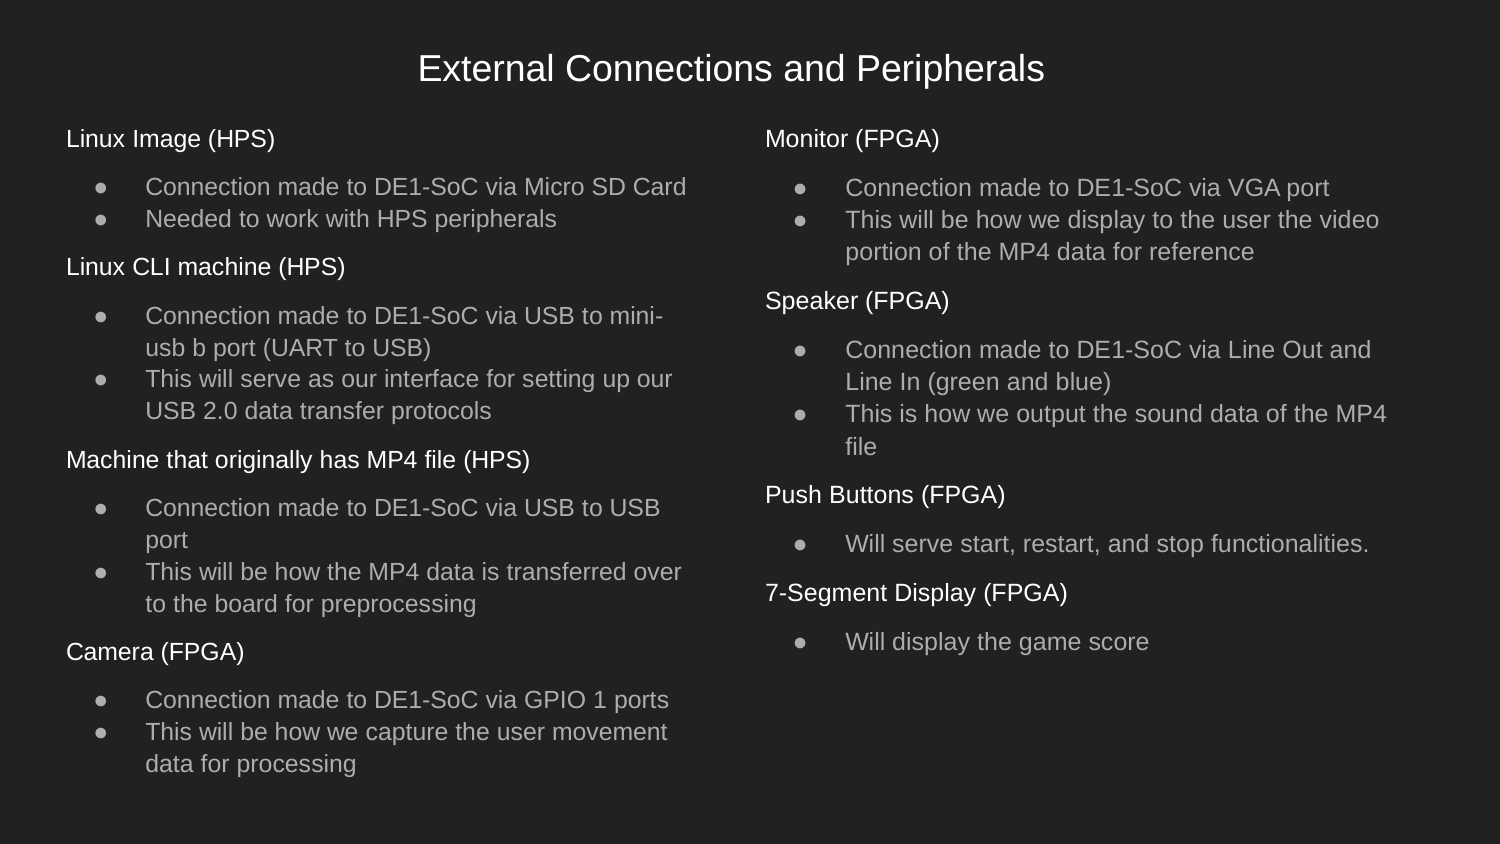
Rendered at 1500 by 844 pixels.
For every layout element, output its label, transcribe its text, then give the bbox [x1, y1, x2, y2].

title External Connections and Peripherals [147, 32, 1316, 127]
list Monitor (FPGA) Connection made to DE1-SoC via VGA port This will be how we display to the user the video portion of the MP4 data for reference Speaker (FPGA) Connection made to DE1-SoC via Line Out and Line In (green and blue) This is how we output the sound data of the MP4 file Push Buttons (FPGA) Will serve start, restart, and stop functionalities. 7-Segment Display (FPGA) Will display the game score [750, 105, 1413, 680]
list Linux Image (HPS) Connection made to DE1-SoC via Micro SD Card Needed to work with HPS peripherals Linux CLI machine (HPS) Connection made to DE1-SoC via USB to mini-usb b port (UART to USB) This will serve as our interface for setting up our USB 2.0 data transfer protocols Machine that originally has MP4 file (HPS) Connection made to DE1-SoC via USB to USB port This will be how the MP4 data is transferred over to the board for preprocessing Camera (FPGA) Connection made to DE1-SoC via GPIO 1 ports This will be how we capture the user movement data for processing [51, 105, 714, 796]
